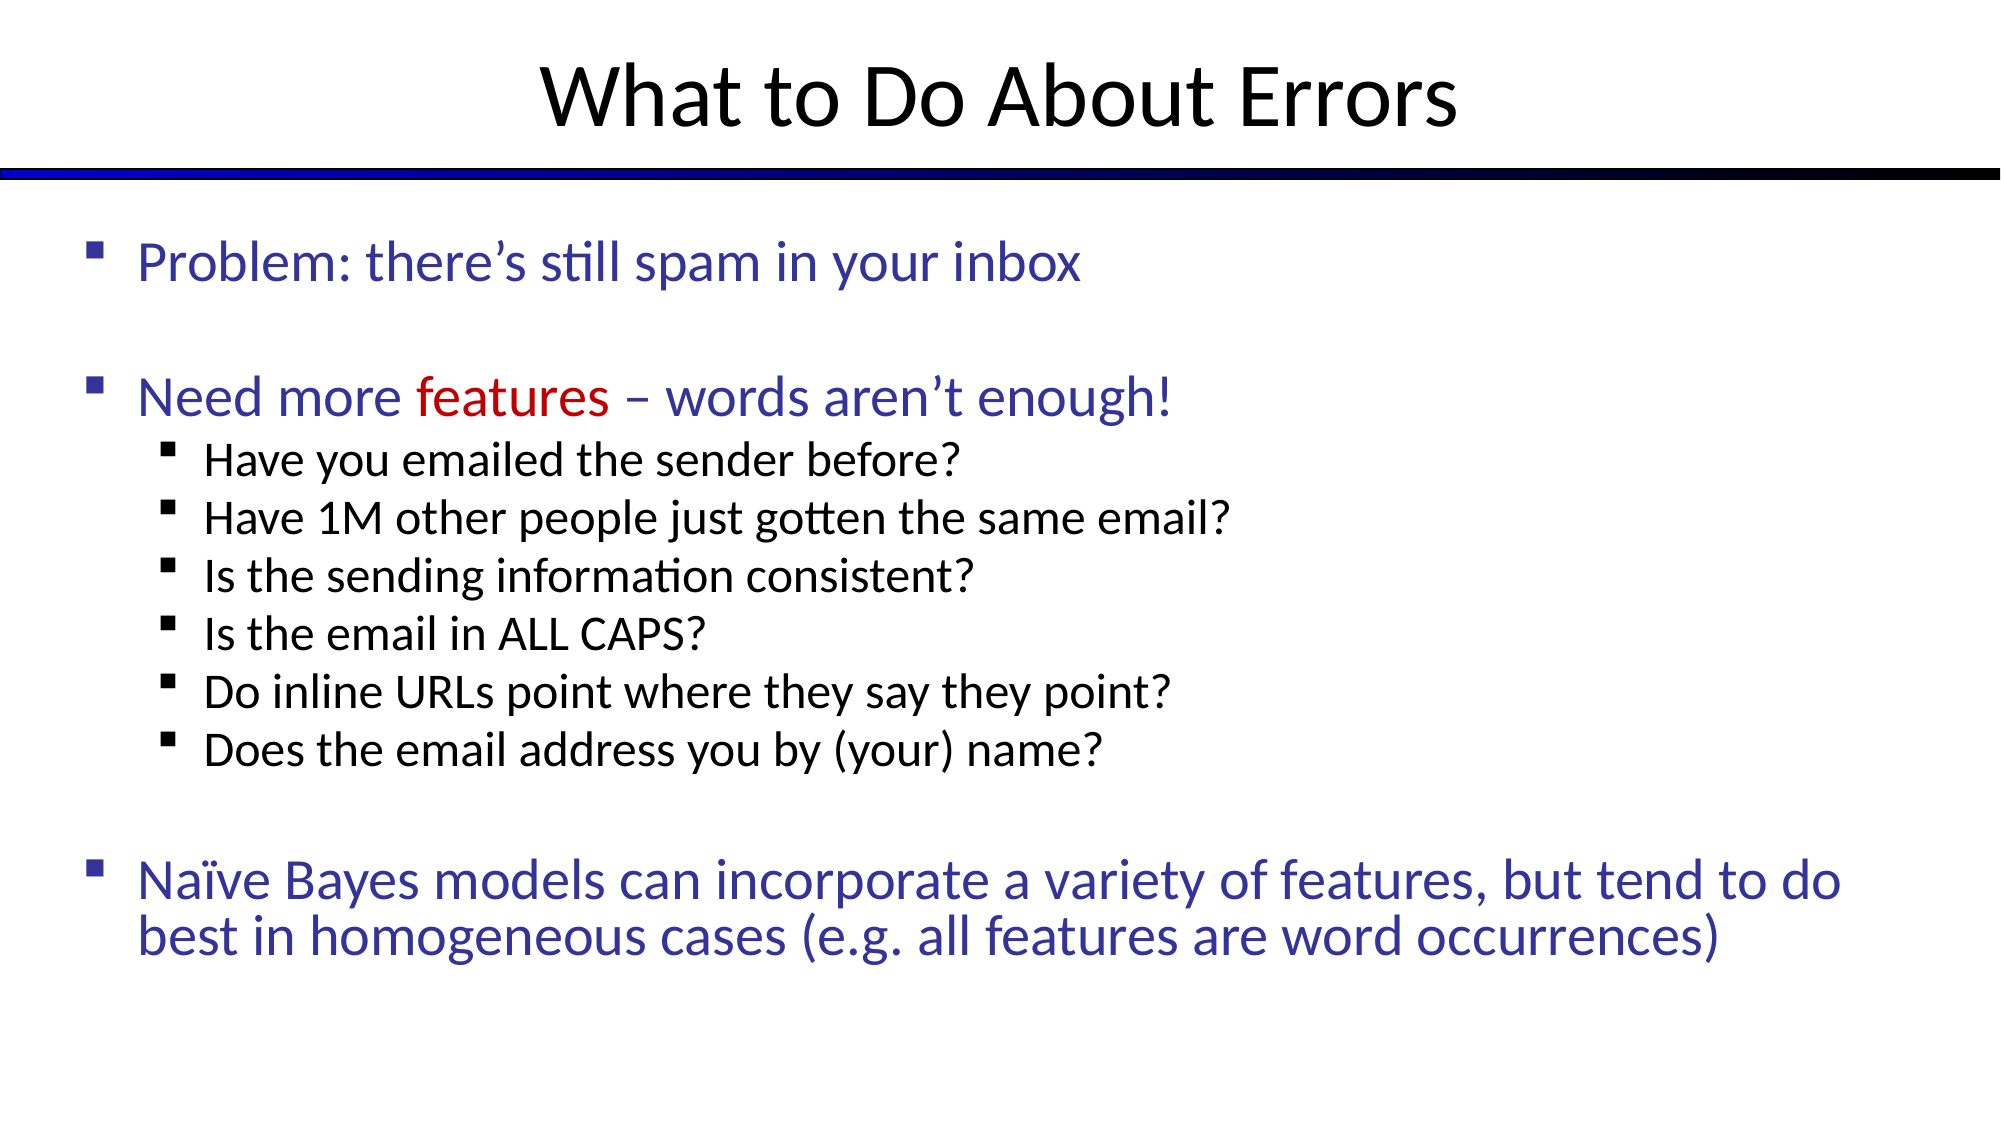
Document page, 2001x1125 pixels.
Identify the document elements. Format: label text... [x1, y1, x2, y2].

title What to Do About Errors [0, 0, 2000, 184]
list Problem: there’s still spam in your inbox Need more features – words aren’t enough! Have you emailed the sender before? Have 1M other people just gotten the same email? Is the sending information consistent? Is the email in ALL CAPS? Do inline URLs point where they say they point? Does the email address you by (your) name? Naïve Bayes models can incorporate a variety of features, but tend to do best in homogeneous cases (e.g. all features are word occurrences) [66, 228, 1934, 1006]
